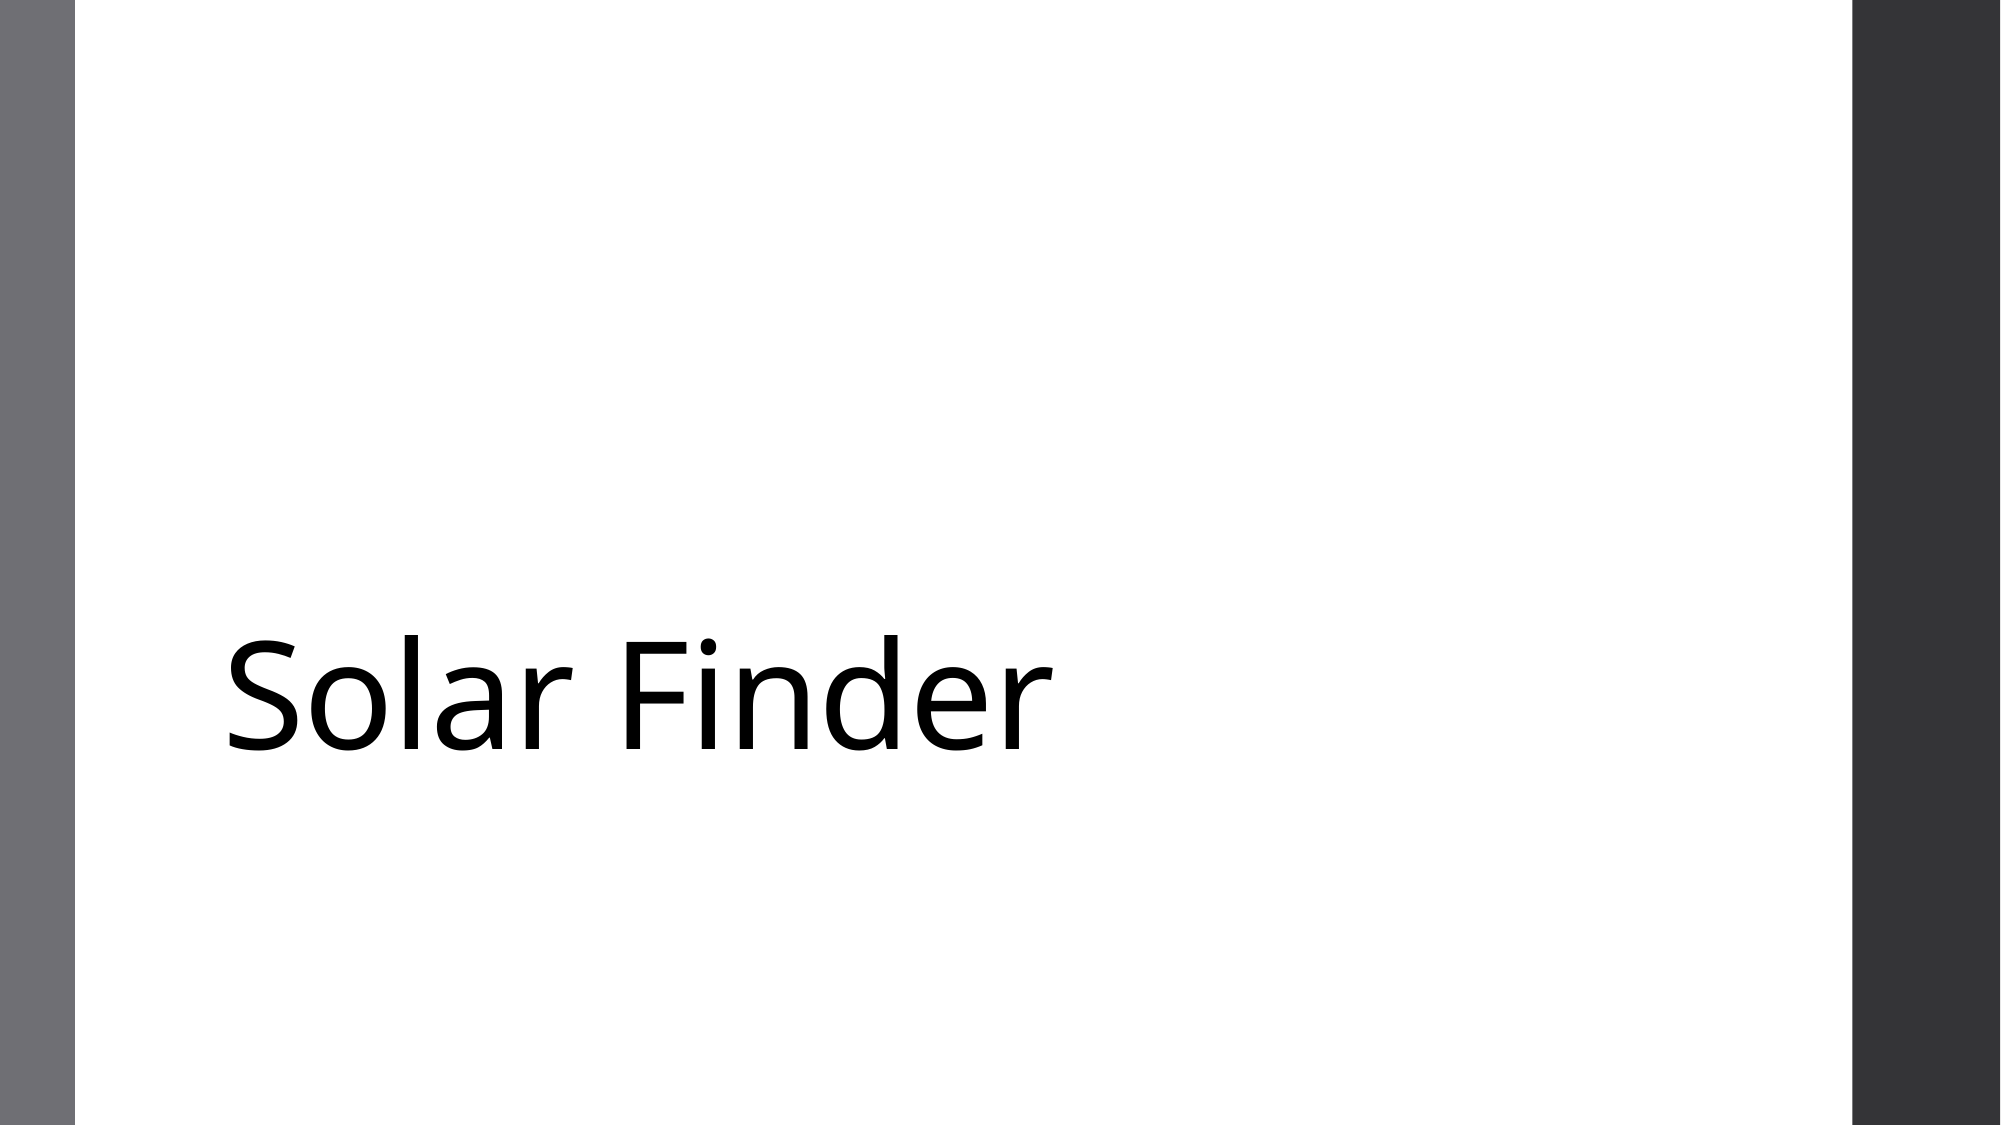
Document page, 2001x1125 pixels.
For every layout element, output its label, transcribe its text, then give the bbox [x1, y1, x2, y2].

title Solar Finder [206, 124, 1752, 788]
